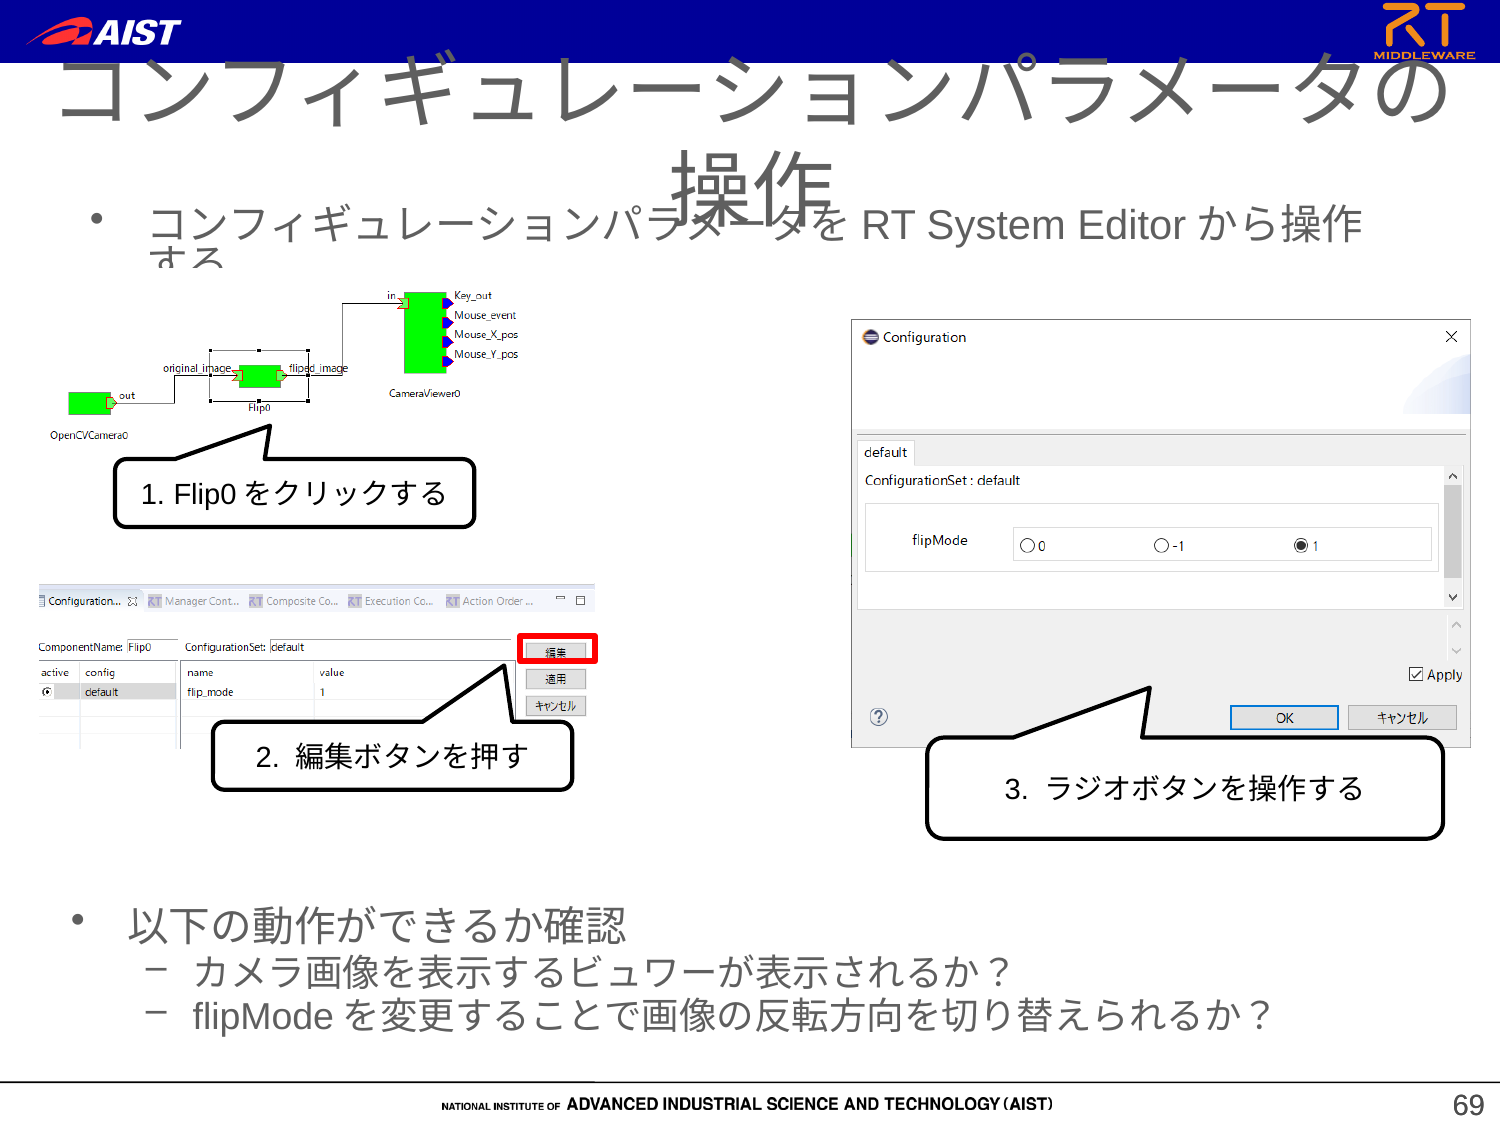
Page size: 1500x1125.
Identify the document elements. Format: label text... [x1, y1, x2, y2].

text_box 2. 編集ボタンを押す [210, 757, 575, 792]
text_box コンフィギュレーションパラメータをRT System Editorから操作する [74, 200, 1407, 902]
text_box 3. ラジオボタンを操作する [925, 756, 1446, 841]
title コンフィギュレーションパラメータの操作 [29, 66, 1474, 208]
text_box 69 [1149, 1078, 1500, 1125]
picture [850, 319, 1472, 749]
picture [0, 0, 1500, 63]
picture [39, 268, 596, 749]
text_box 以下の動作ができるか確認 カメラ画像を表示するビュワーが表示されるか？ flipModeを変更することで画像の反転方向を切り替えられるか？ [55, 902, 1422, 1109]
